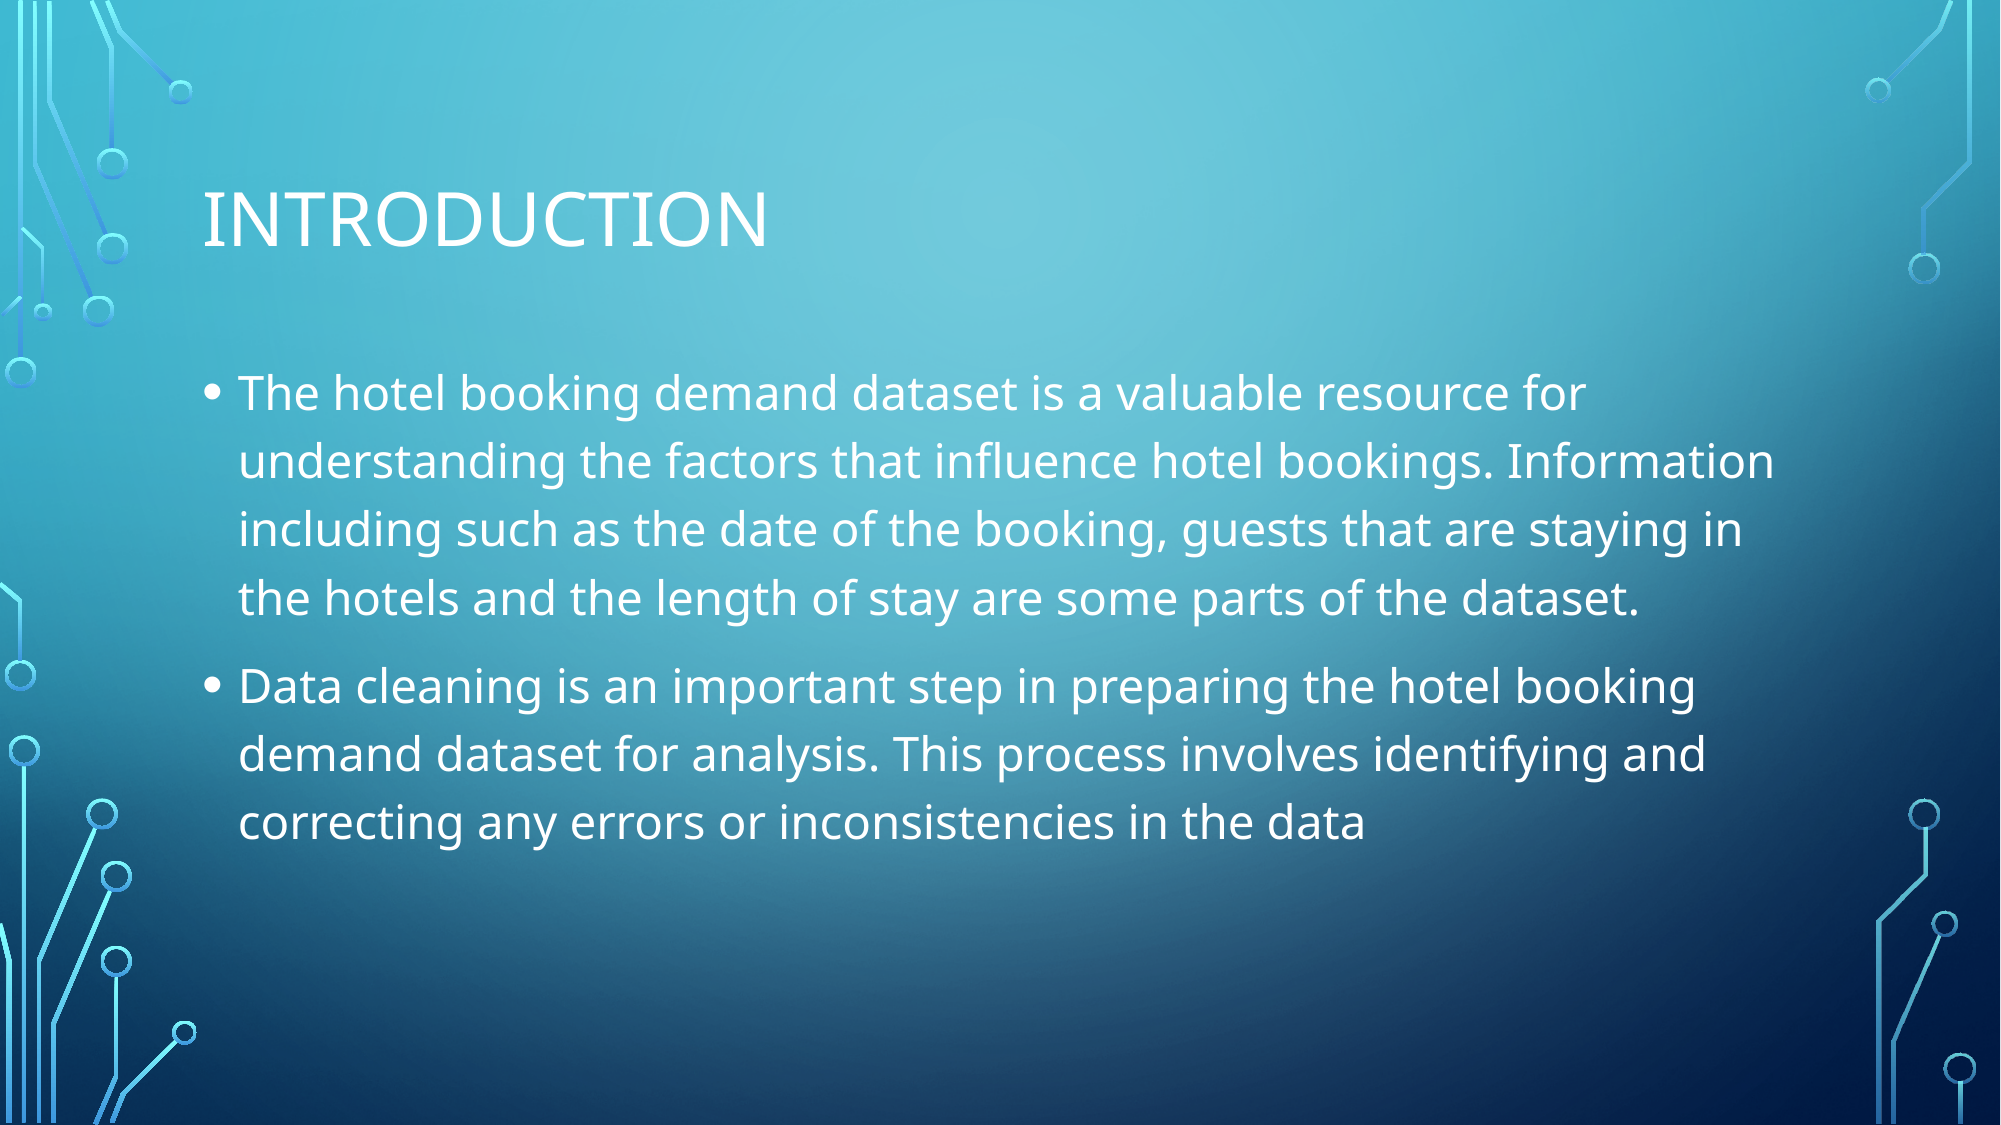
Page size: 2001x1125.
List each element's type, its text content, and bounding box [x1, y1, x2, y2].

list The hotel booking demand dataset is a valuable resource for understanding the factors that influence hotel bookings. Information including such as the date of the booking, guests that are staying in the hotels and the length of stay are some parts of the dataset. Data cleaning is an important step in preparing the hotel booking demand dataset for analysis. This process involves identifying and correcting any errors or inconsistencies in the data [187, 343, 1813, 925]
title Introduction [187, 101, 1813, 343]
